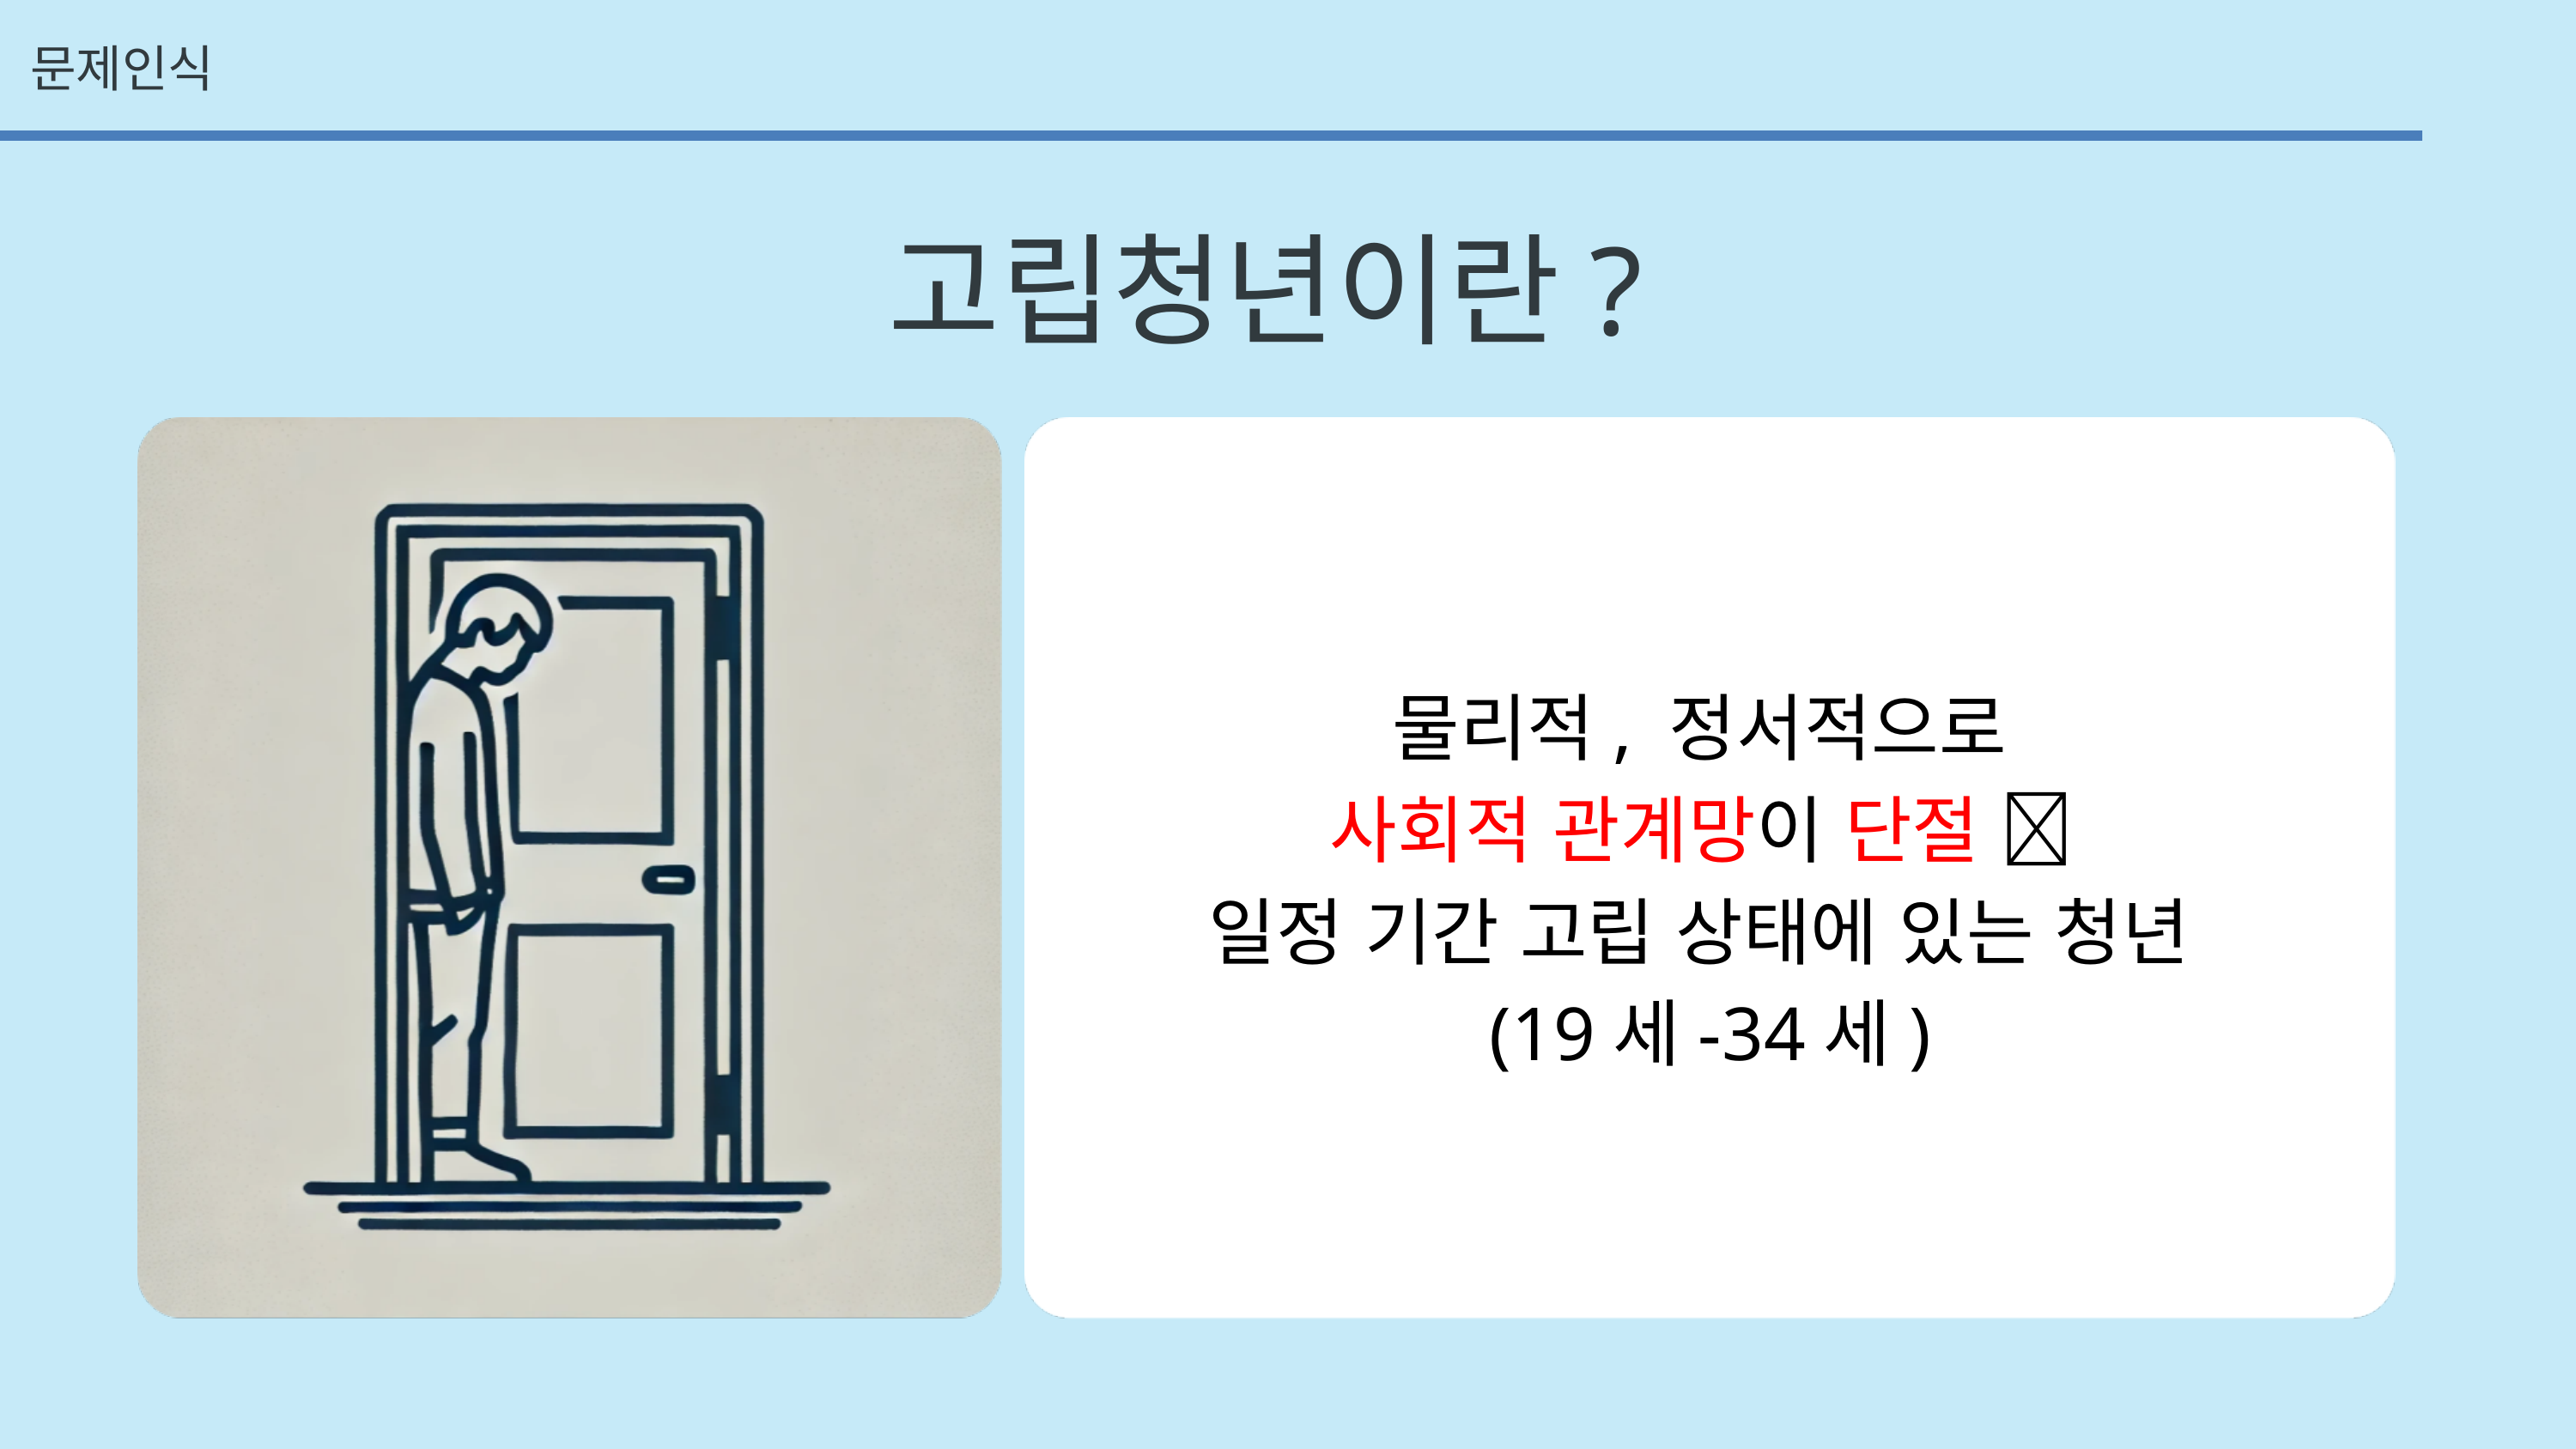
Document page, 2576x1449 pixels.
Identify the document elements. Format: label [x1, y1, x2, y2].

text_box [0, 33, 2422, 136]
picture [0, 0, 2561, 1449]
